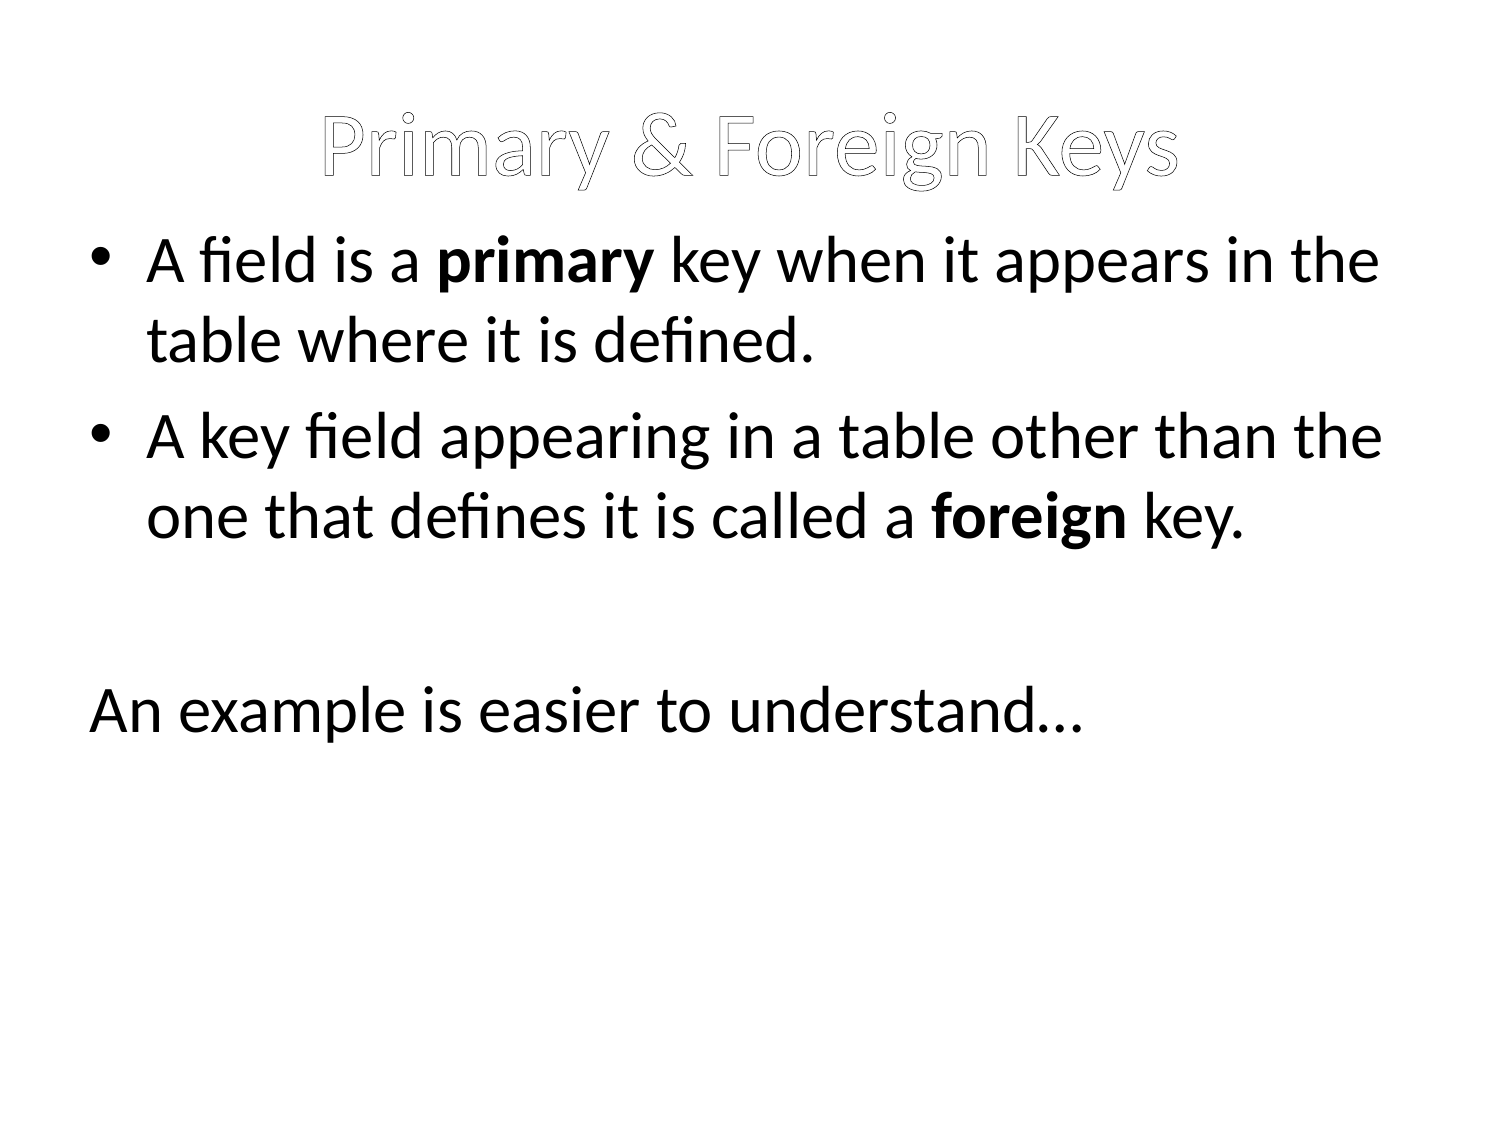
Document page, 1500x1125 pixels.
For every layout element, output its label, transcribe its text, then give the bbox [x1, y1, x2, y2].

title Primary & Foreign Keys [75, 45, 1425, 207]
text_box A field is a primary key when it appears in the table where it is defined. A key field appearing in a table other than the one that defines it is called a foreign key. An example is easier to understand… [74, 207, 1425, 1005]
